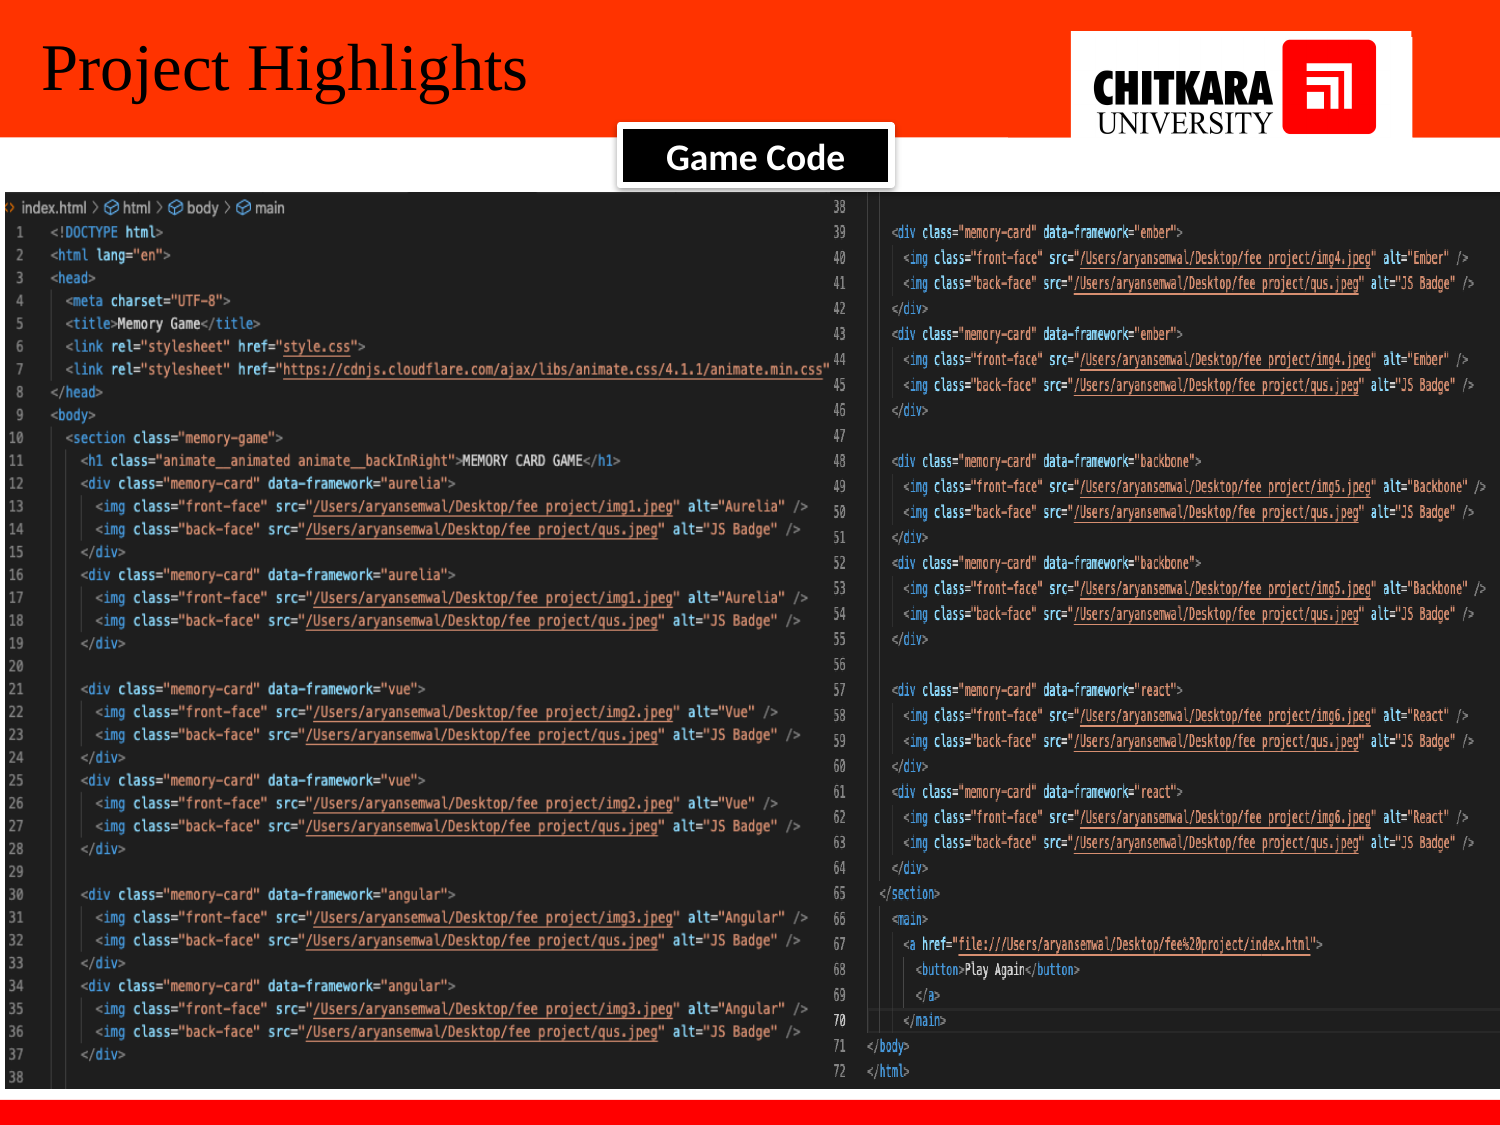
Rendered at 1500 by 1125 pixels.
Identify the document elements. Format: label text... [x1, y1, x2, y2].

text_box Project Highlights [26, 16, 656, 191]
picture [1074, 37, 1391, 138]
text_box Game Code [617, 122, 895, 188]
picture [5, 192, 1500, 1090]
